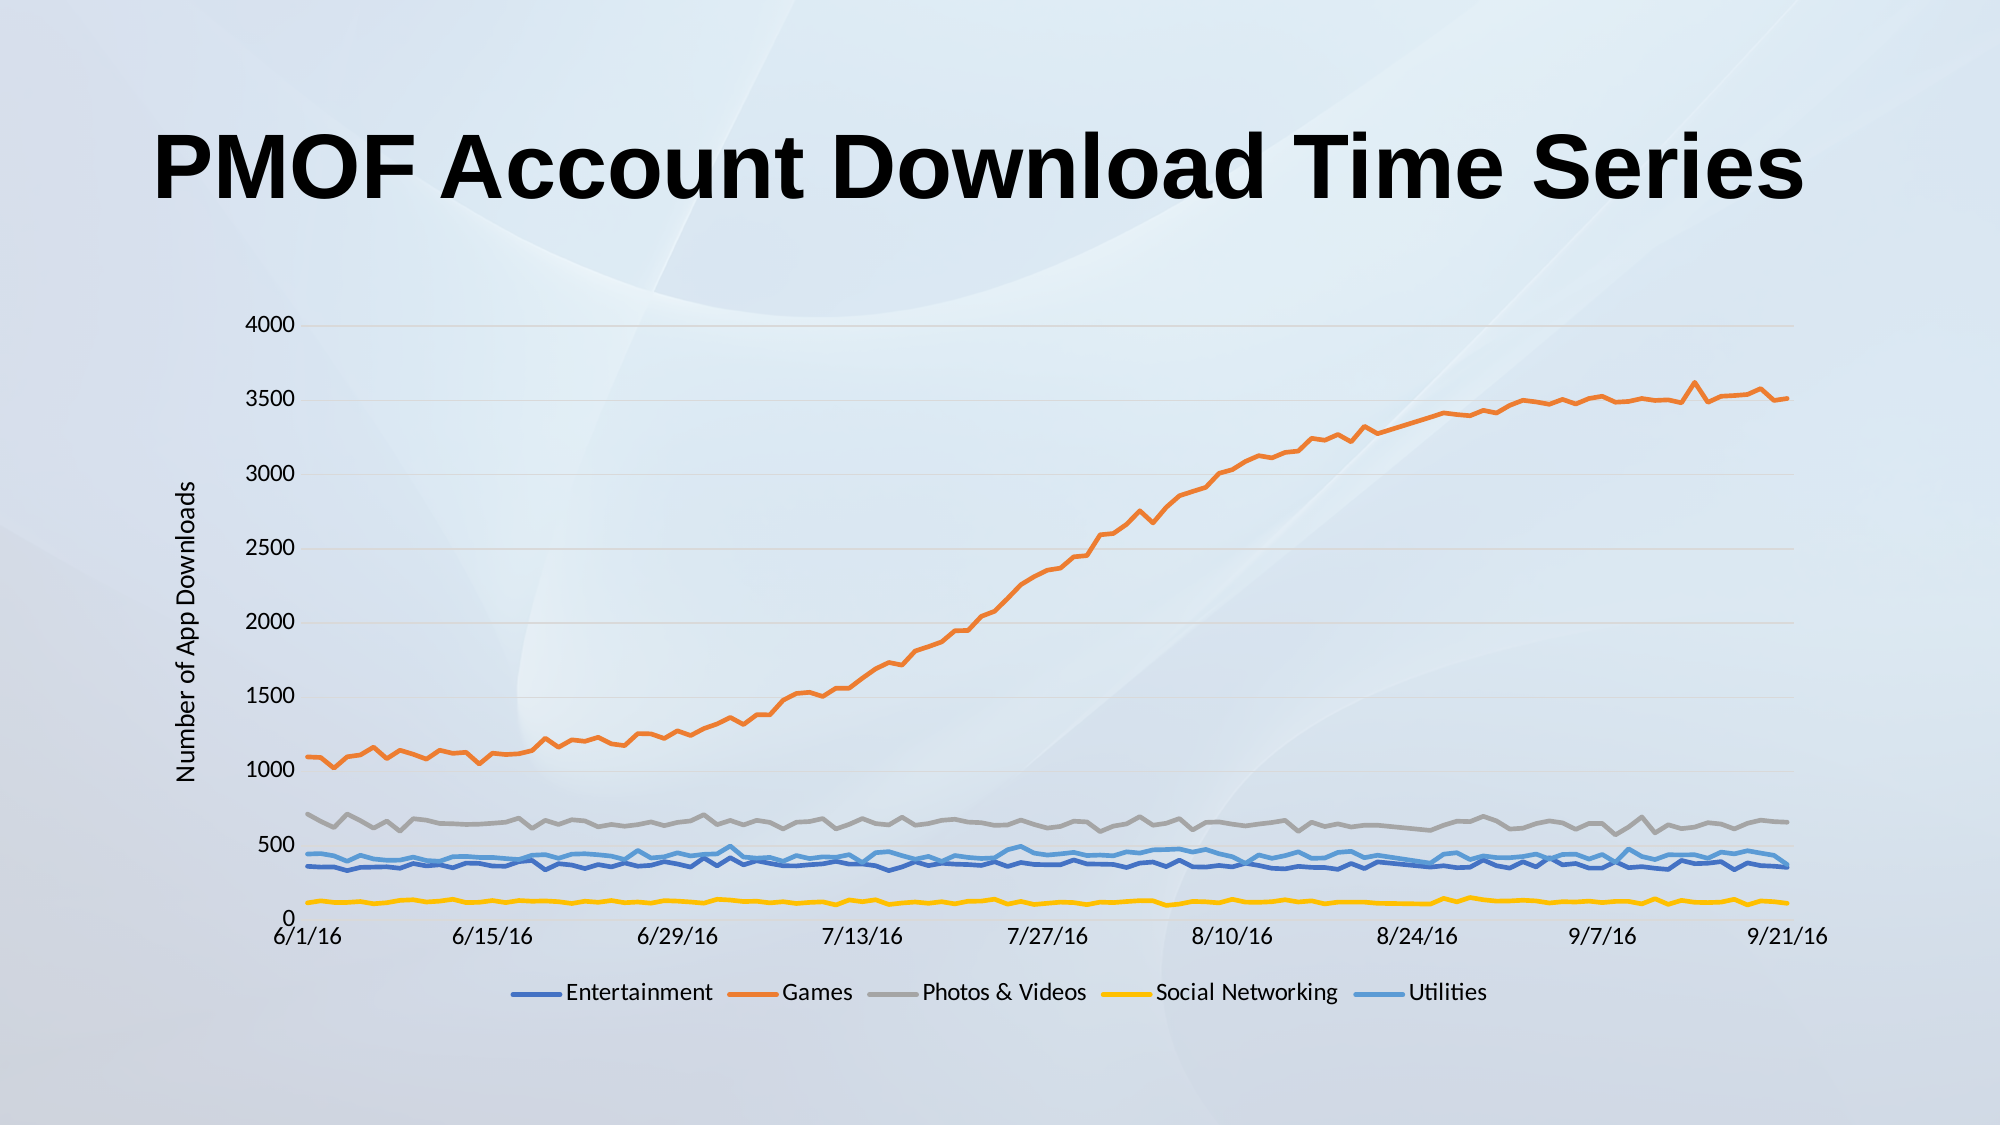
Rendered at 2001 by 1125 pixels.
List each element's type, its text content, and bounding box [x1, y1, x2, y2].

title PMOF Account Download Time Series [137, 59, 1863, 278]
chart [137, 299, 1863, 1014]
